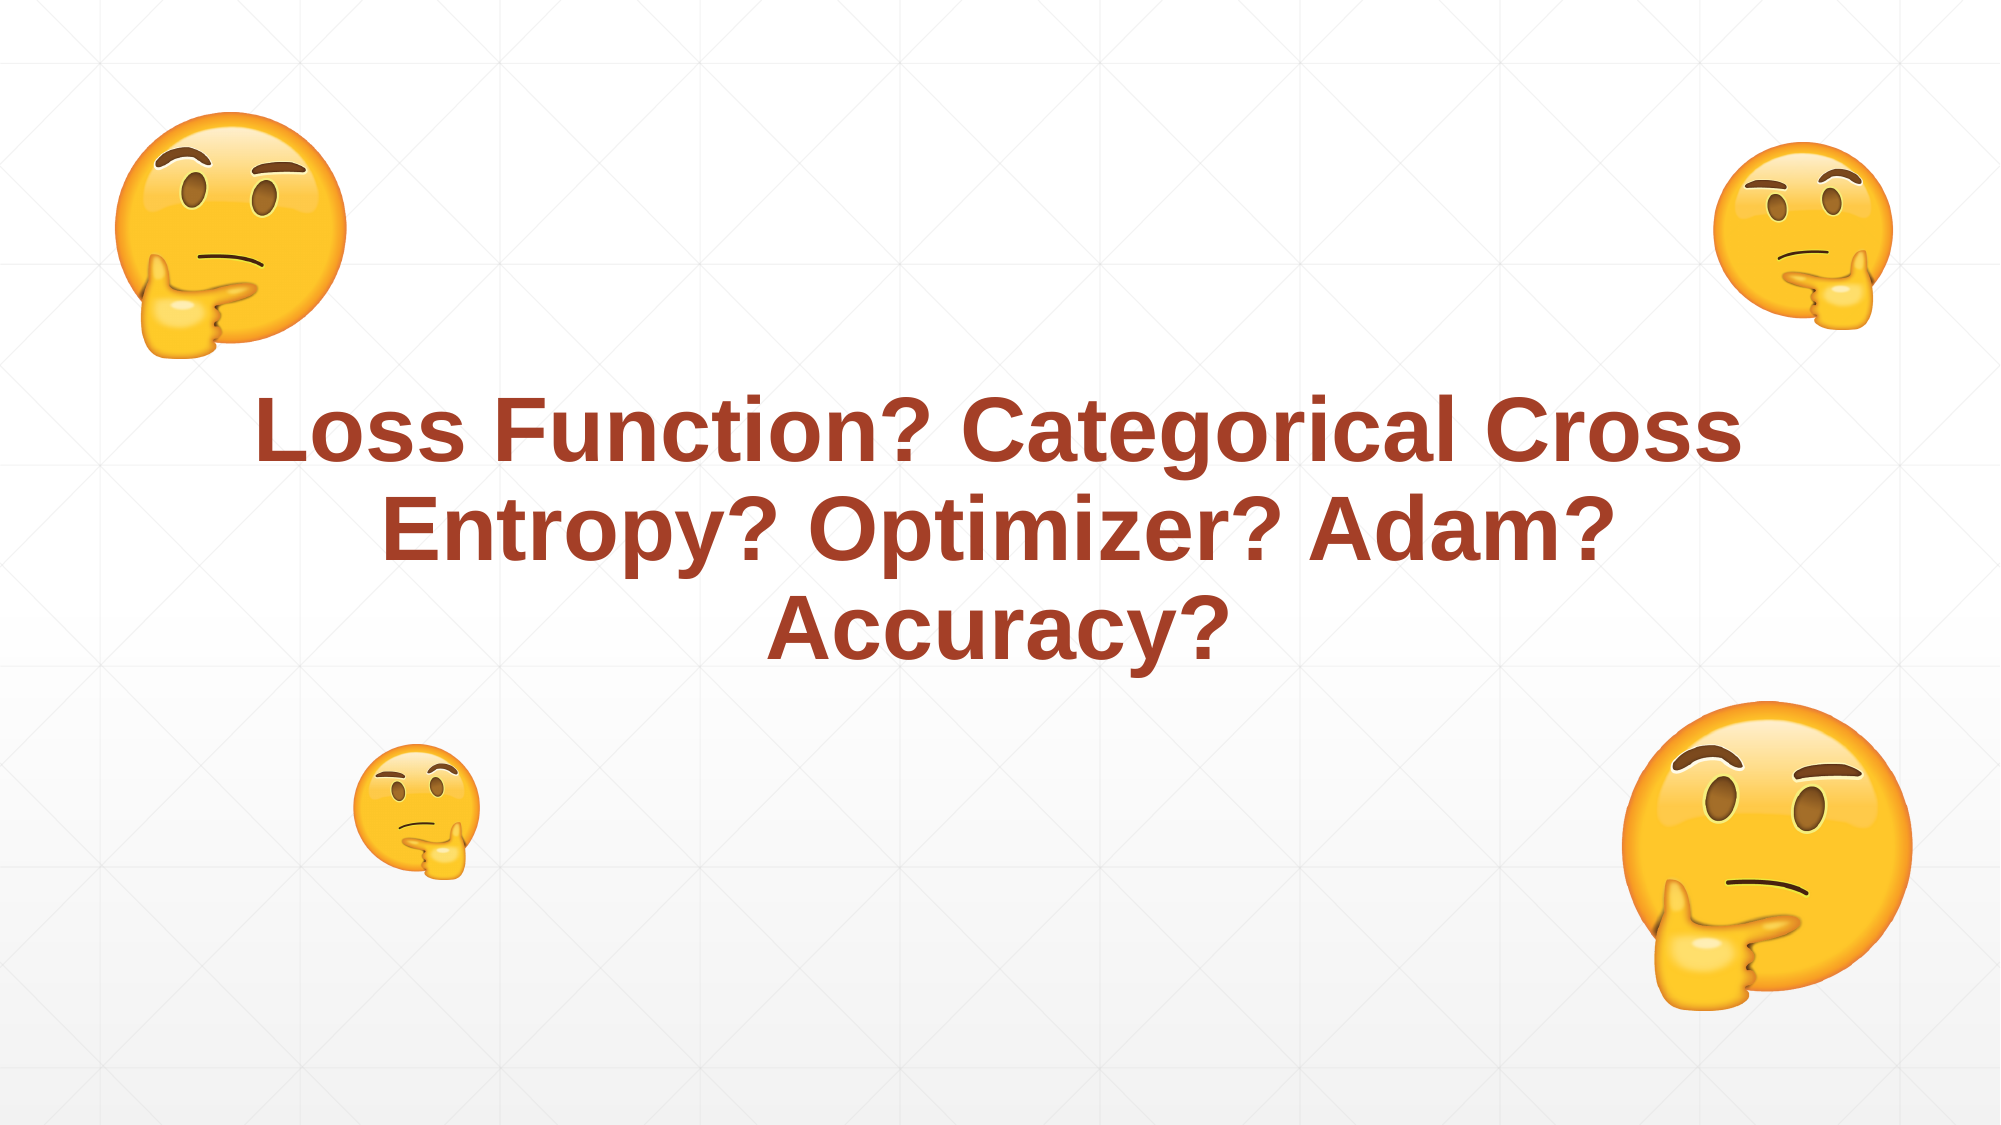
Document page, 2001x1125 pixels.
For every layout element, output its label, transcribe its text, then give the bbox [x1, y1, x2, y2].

text_box Loss Function? Categorical Cross Entropy? Optimizer? Adam? Accuracy? [212, 375, 1788, 731]
picture [1707, 142, 1899, 330]
picture [349, 744, 484, 880]
picture [1612, 701, 1922, 1011]
picture [107, 112, 354, 359]
